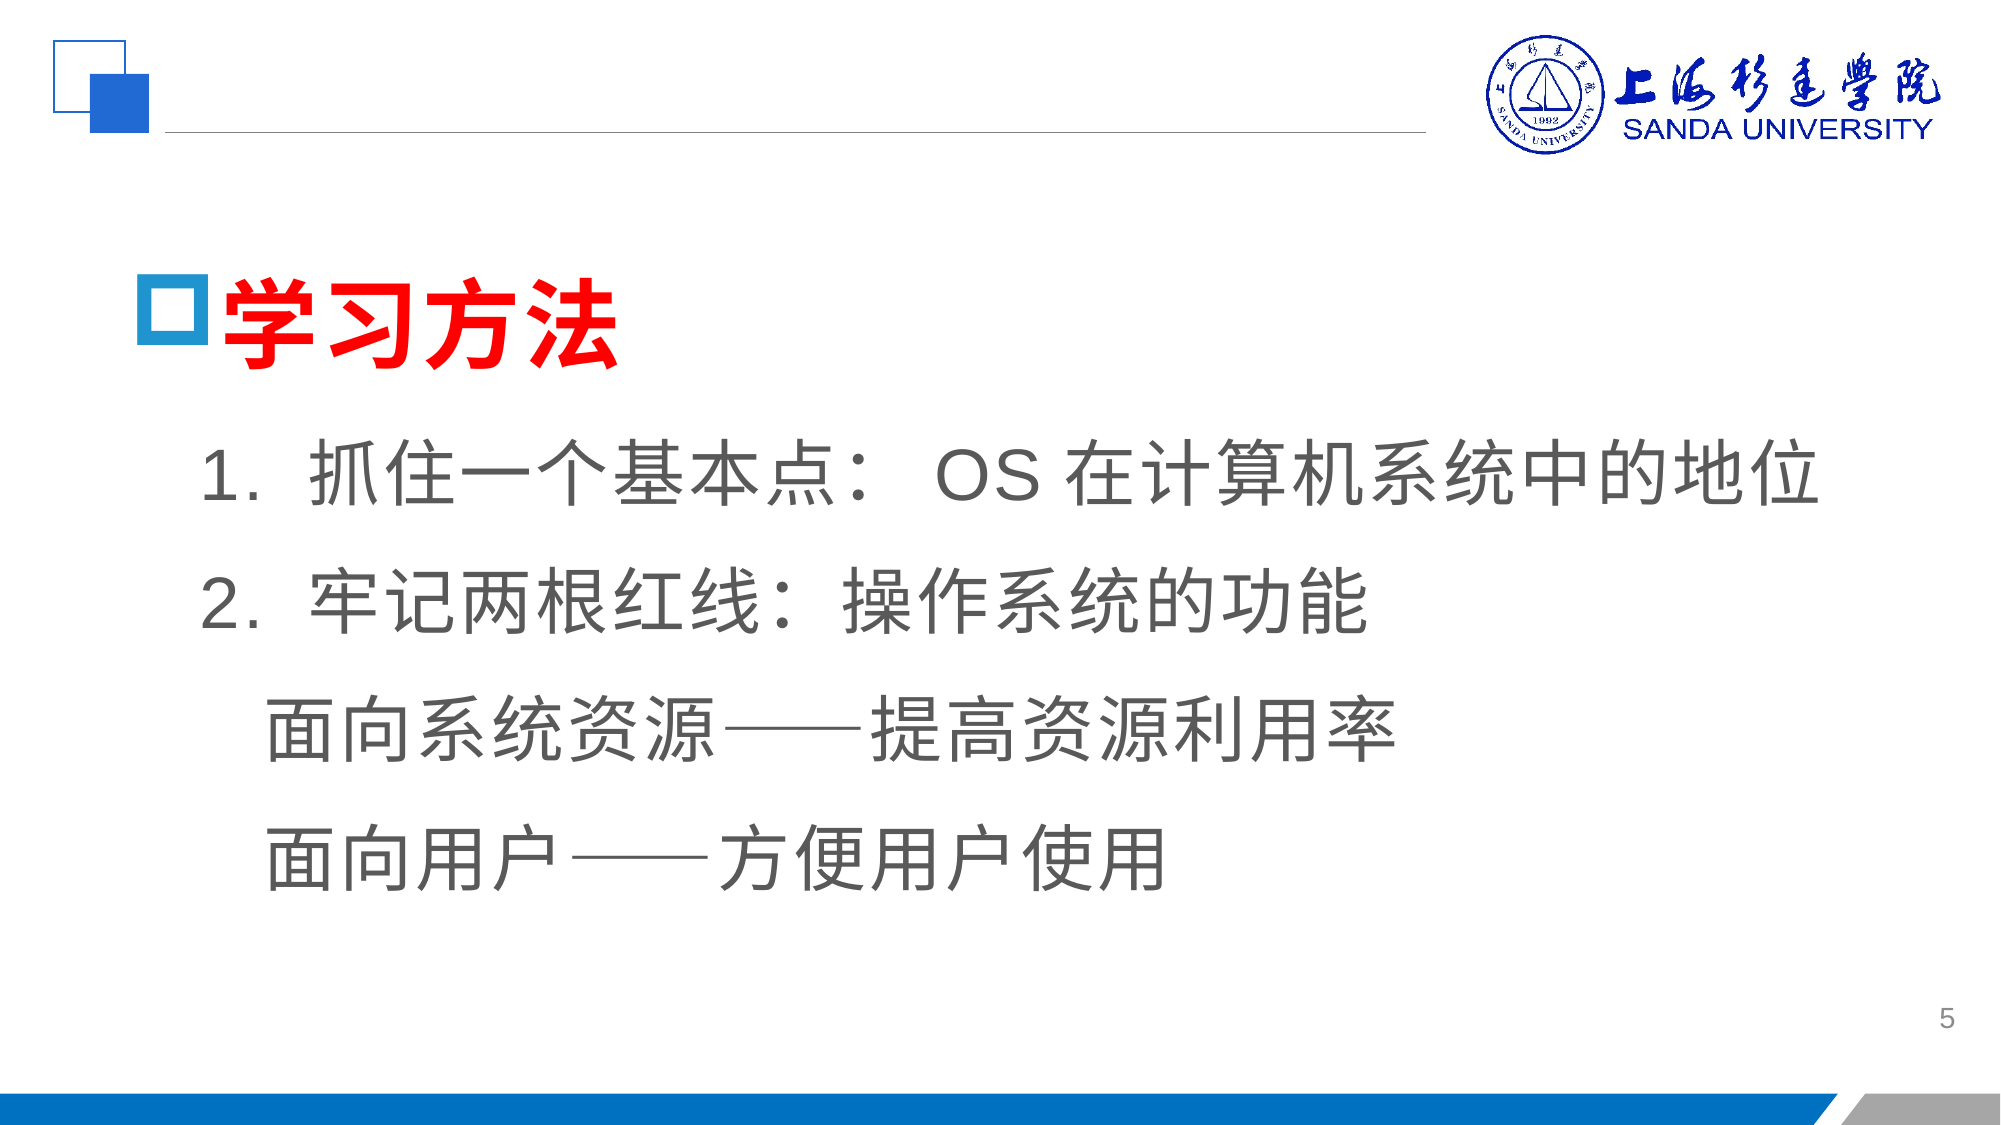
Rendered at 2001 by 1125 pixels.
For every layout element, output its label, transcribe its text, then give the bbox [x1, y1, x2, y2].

picture [1426, 0, 2000, 183]
list 学习方法 1. 抓住一个基本点：OS在计算机系统中的地位 2. 牢记两根红线：操作系统的功能 面向系统资源——提高资源利用率 面向用户——方便用户使用 [114, 220, 1929, 978]
slide_number 5 [1595, 991, 1971, 1070]
